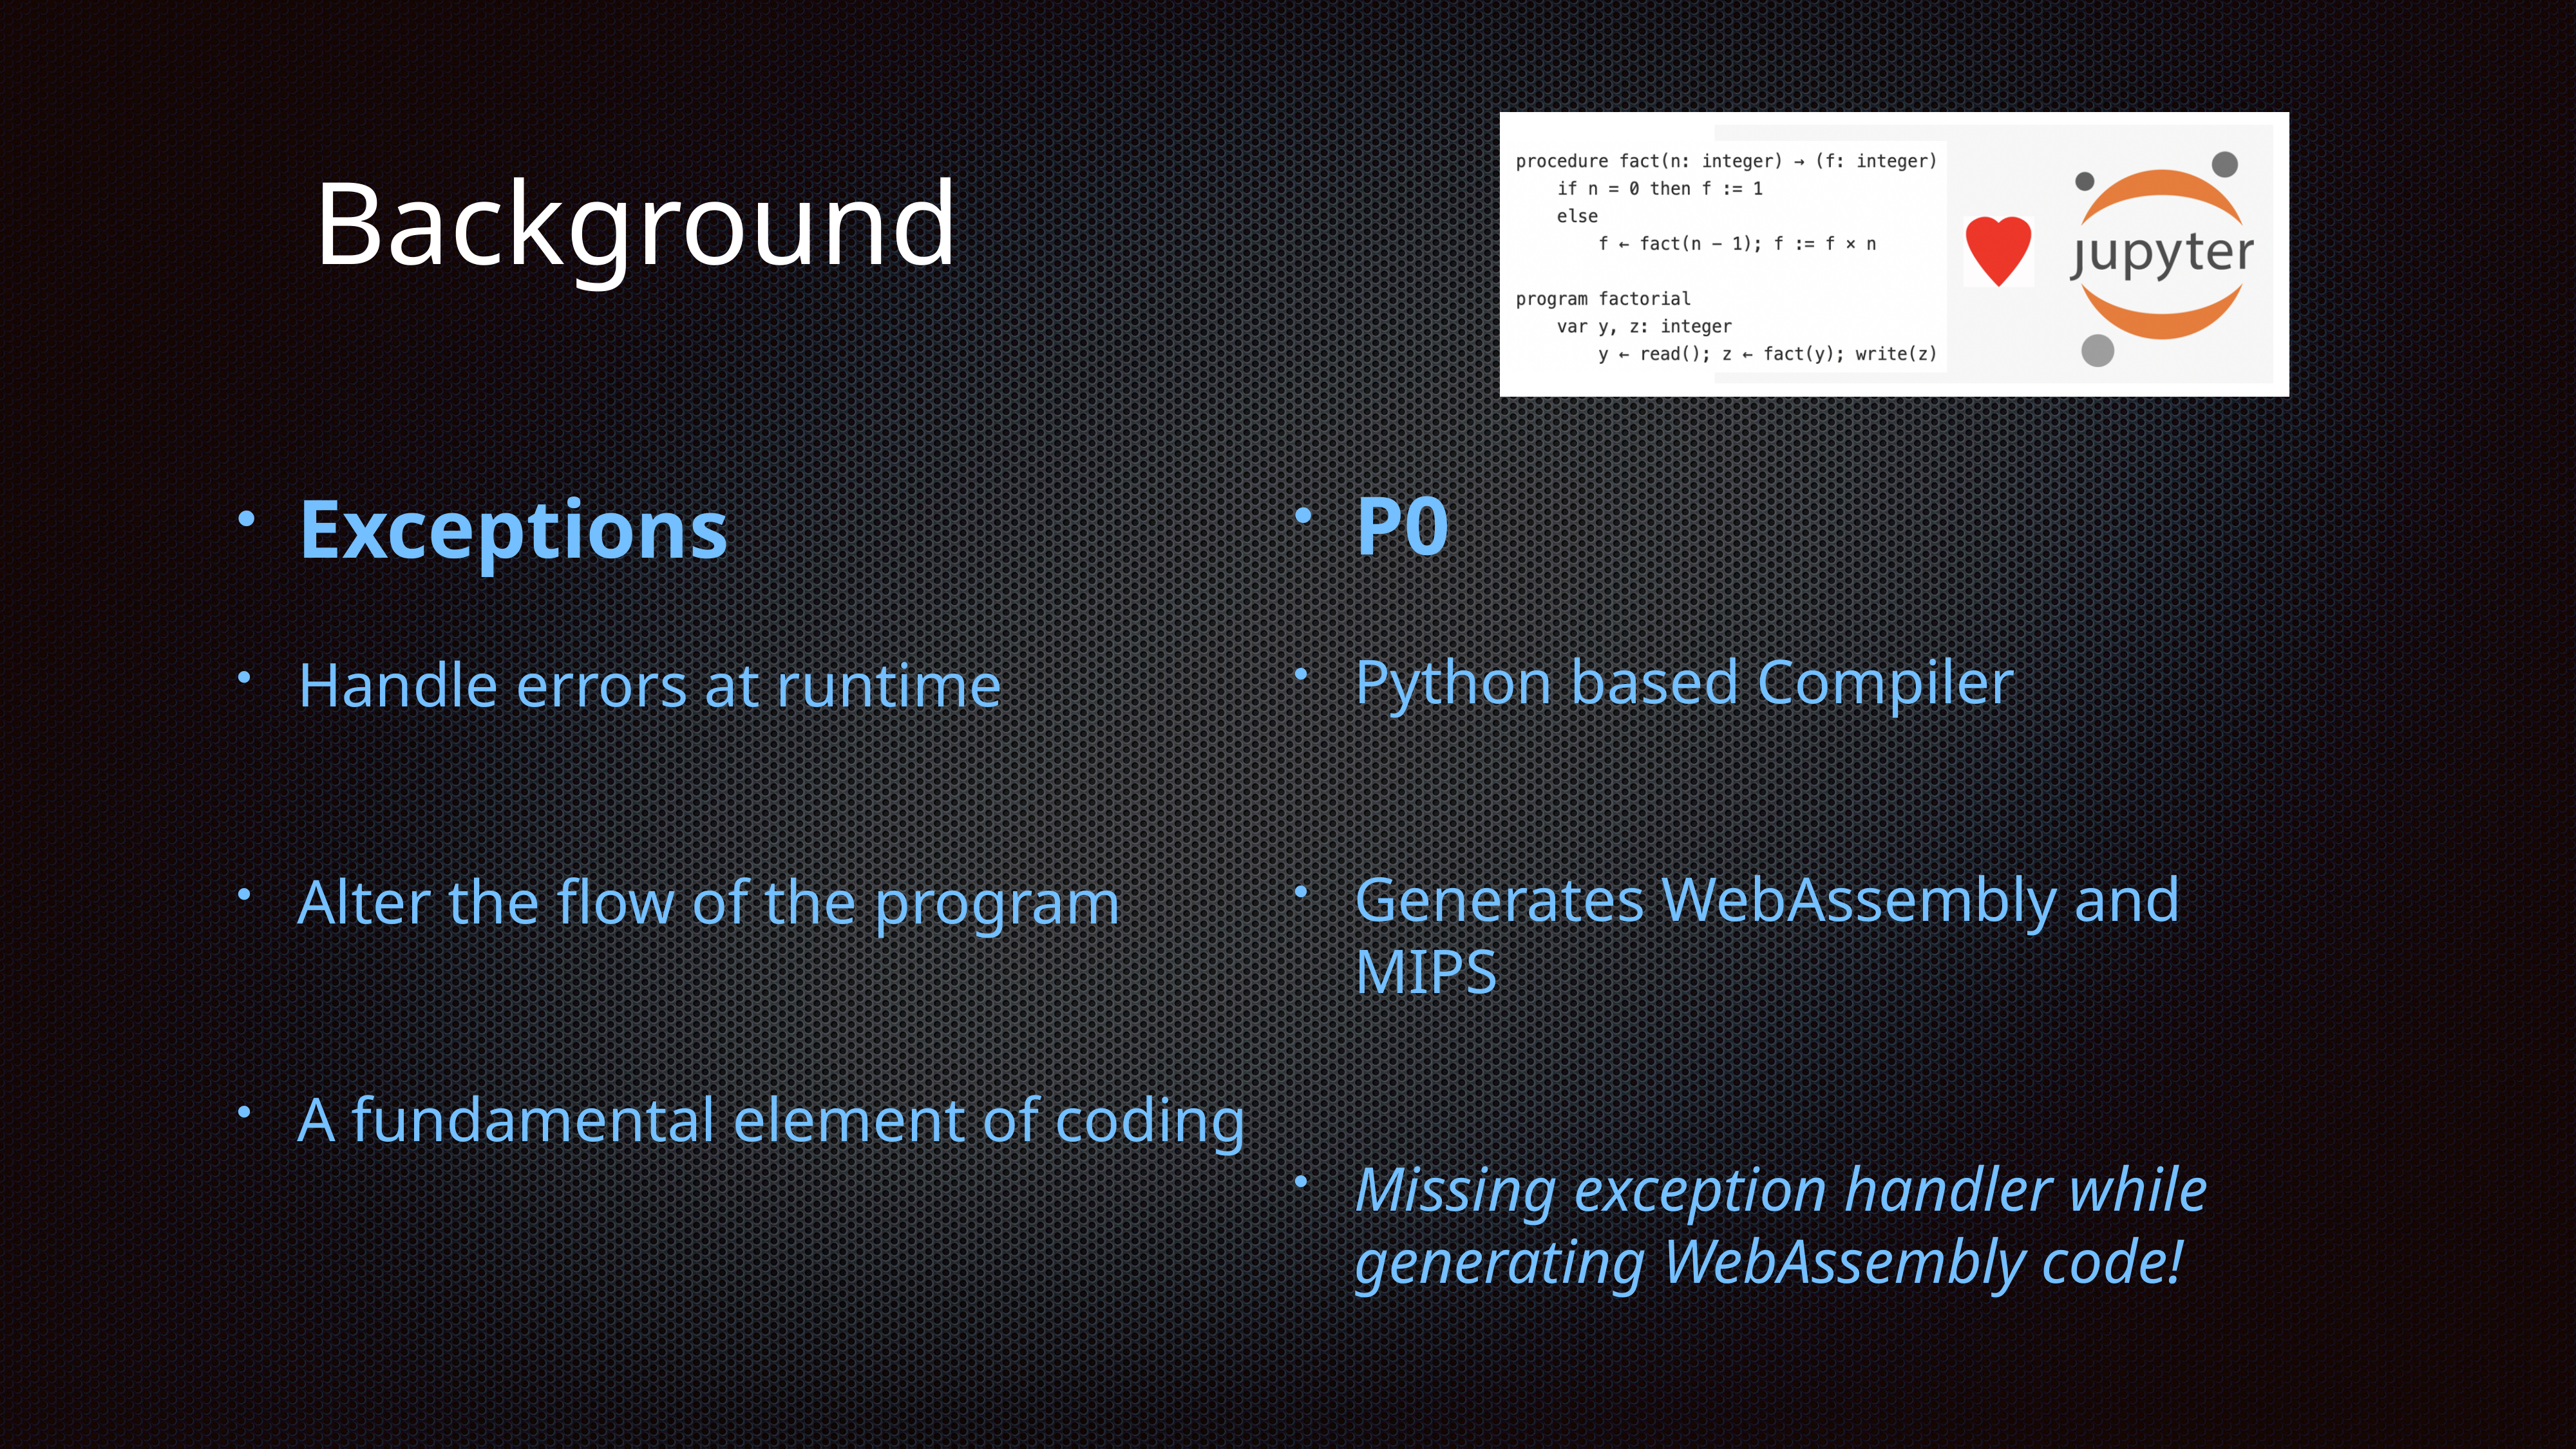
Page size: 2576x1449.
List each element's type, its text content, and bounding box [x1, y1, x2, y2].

list Exceptions Handle errors at runtime Alter the flow of the program A fundamental element of coding [231, 471, 1289, 1324]
title Background [306, 37, 2421, 401]
picture [0, 0, 2576, 1449]
text_box P0 Python based Compiler Generates WebAssembly and MIPS Missing exception handler while generating WebAssembly code! [1288, 468, 2345, 1321]
